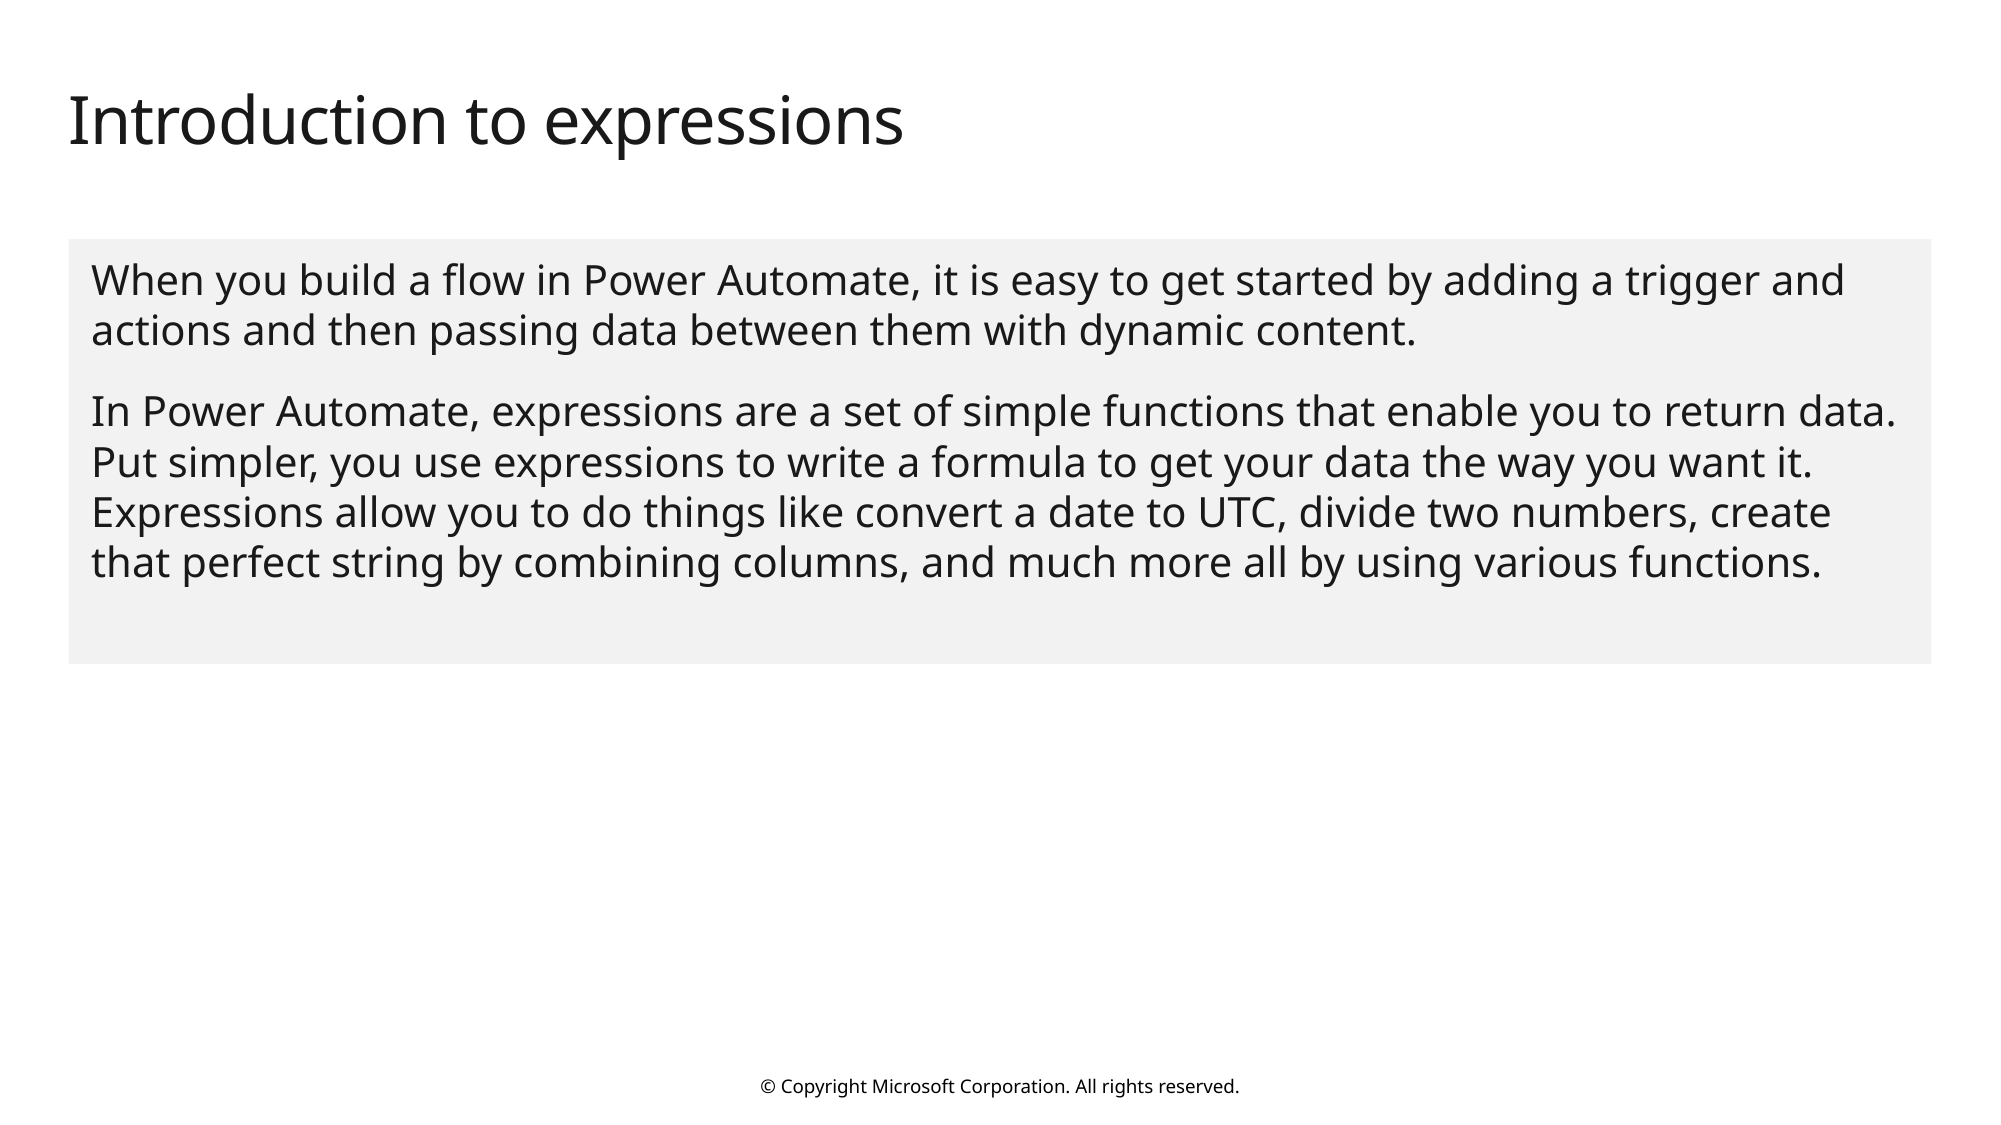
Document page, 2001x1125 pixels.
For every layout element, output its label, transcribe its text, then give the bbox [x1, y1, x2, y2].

list When you build a flow in Power Automate, it is easy to get started by adding a trigger and actions and then passing data between them with dynamic content. In Power Automate, expressions are a set of simple functions that enable you to return data. Put simpler, you use expressions to write a formula to get your data the way you want it. Expressions allow you to do things like convert a date to UTC, divide two numbers, create that perfect string by combining columns, and much more all by using various functions. [68, 238, 1932, 665]
title Introduction to expressions [68, 72, 1932, 192]
